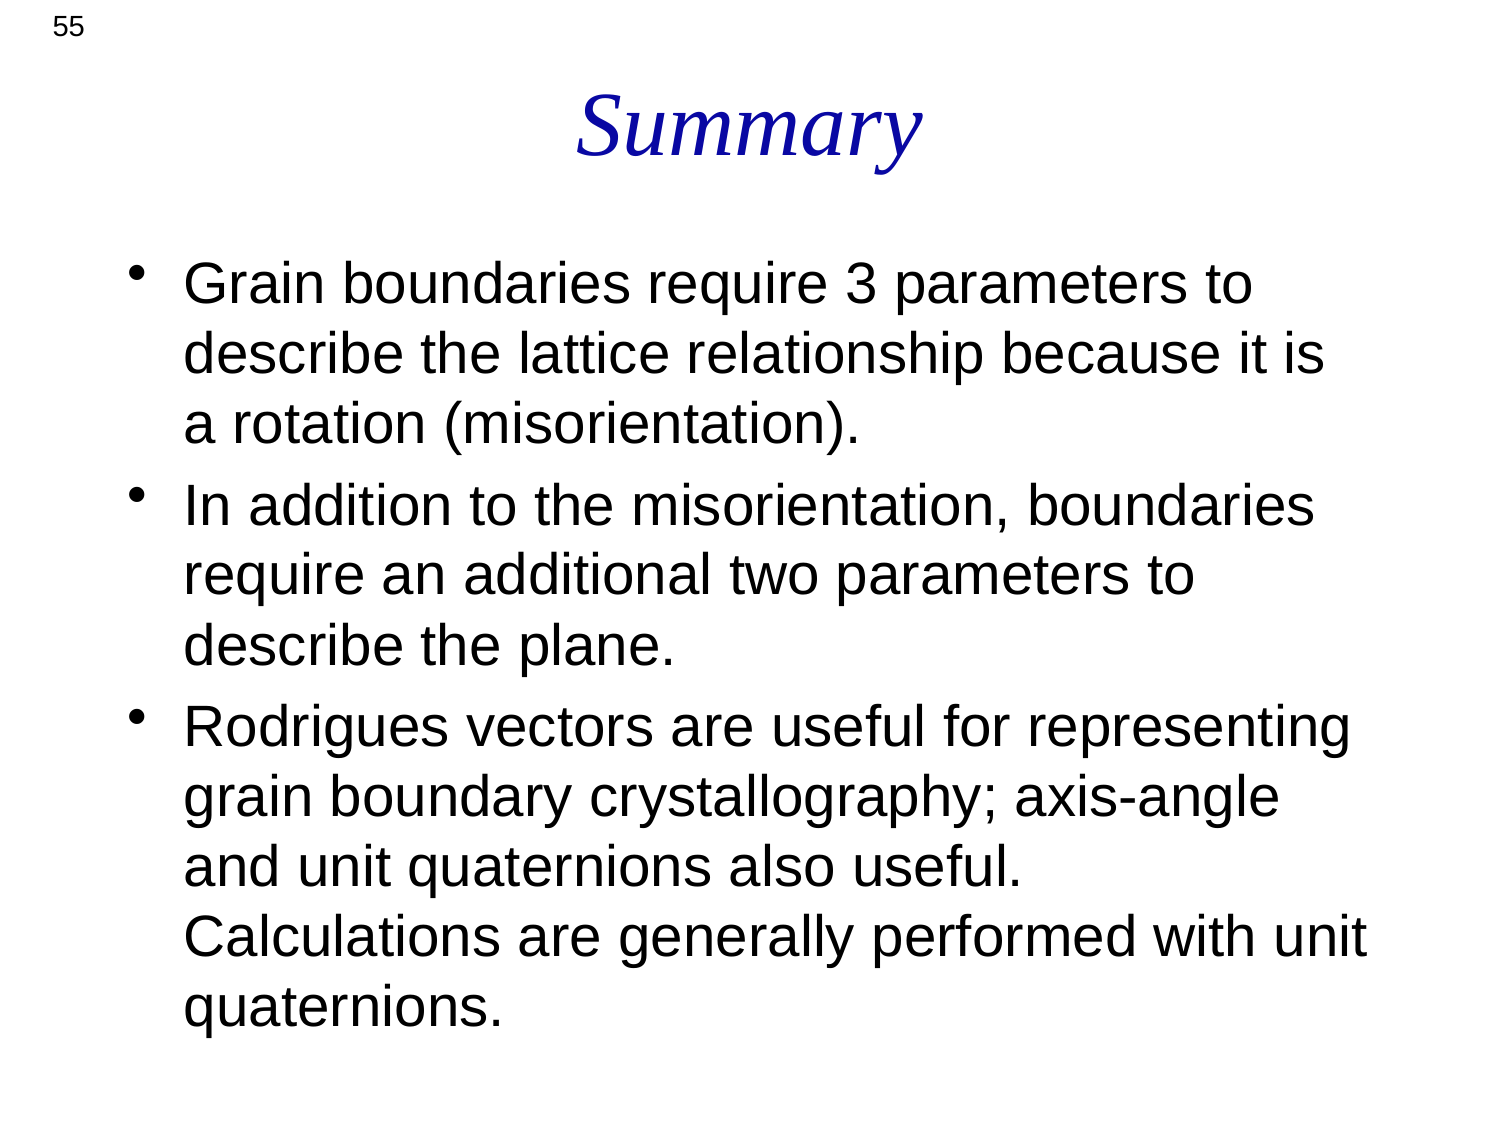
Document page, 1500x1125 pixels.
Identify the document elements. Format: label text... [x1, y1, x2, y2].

list Grain boundaries require 3 parameters to describe the lattice relationship because it is a rotation (misorientation). In addition to the misorientation, boundaries require an additional two parameters to describe the plane. Rodrigues vectors are useful for representing grain boundary crystallography; axis-angle and unit quaternions also useful. Calculations are generally performed with unit quaternions. [112, 237, 1388, 913]
slide_number 55 [0, 0, 101, 51]
title Summary [112, 24, 1388, 213]
